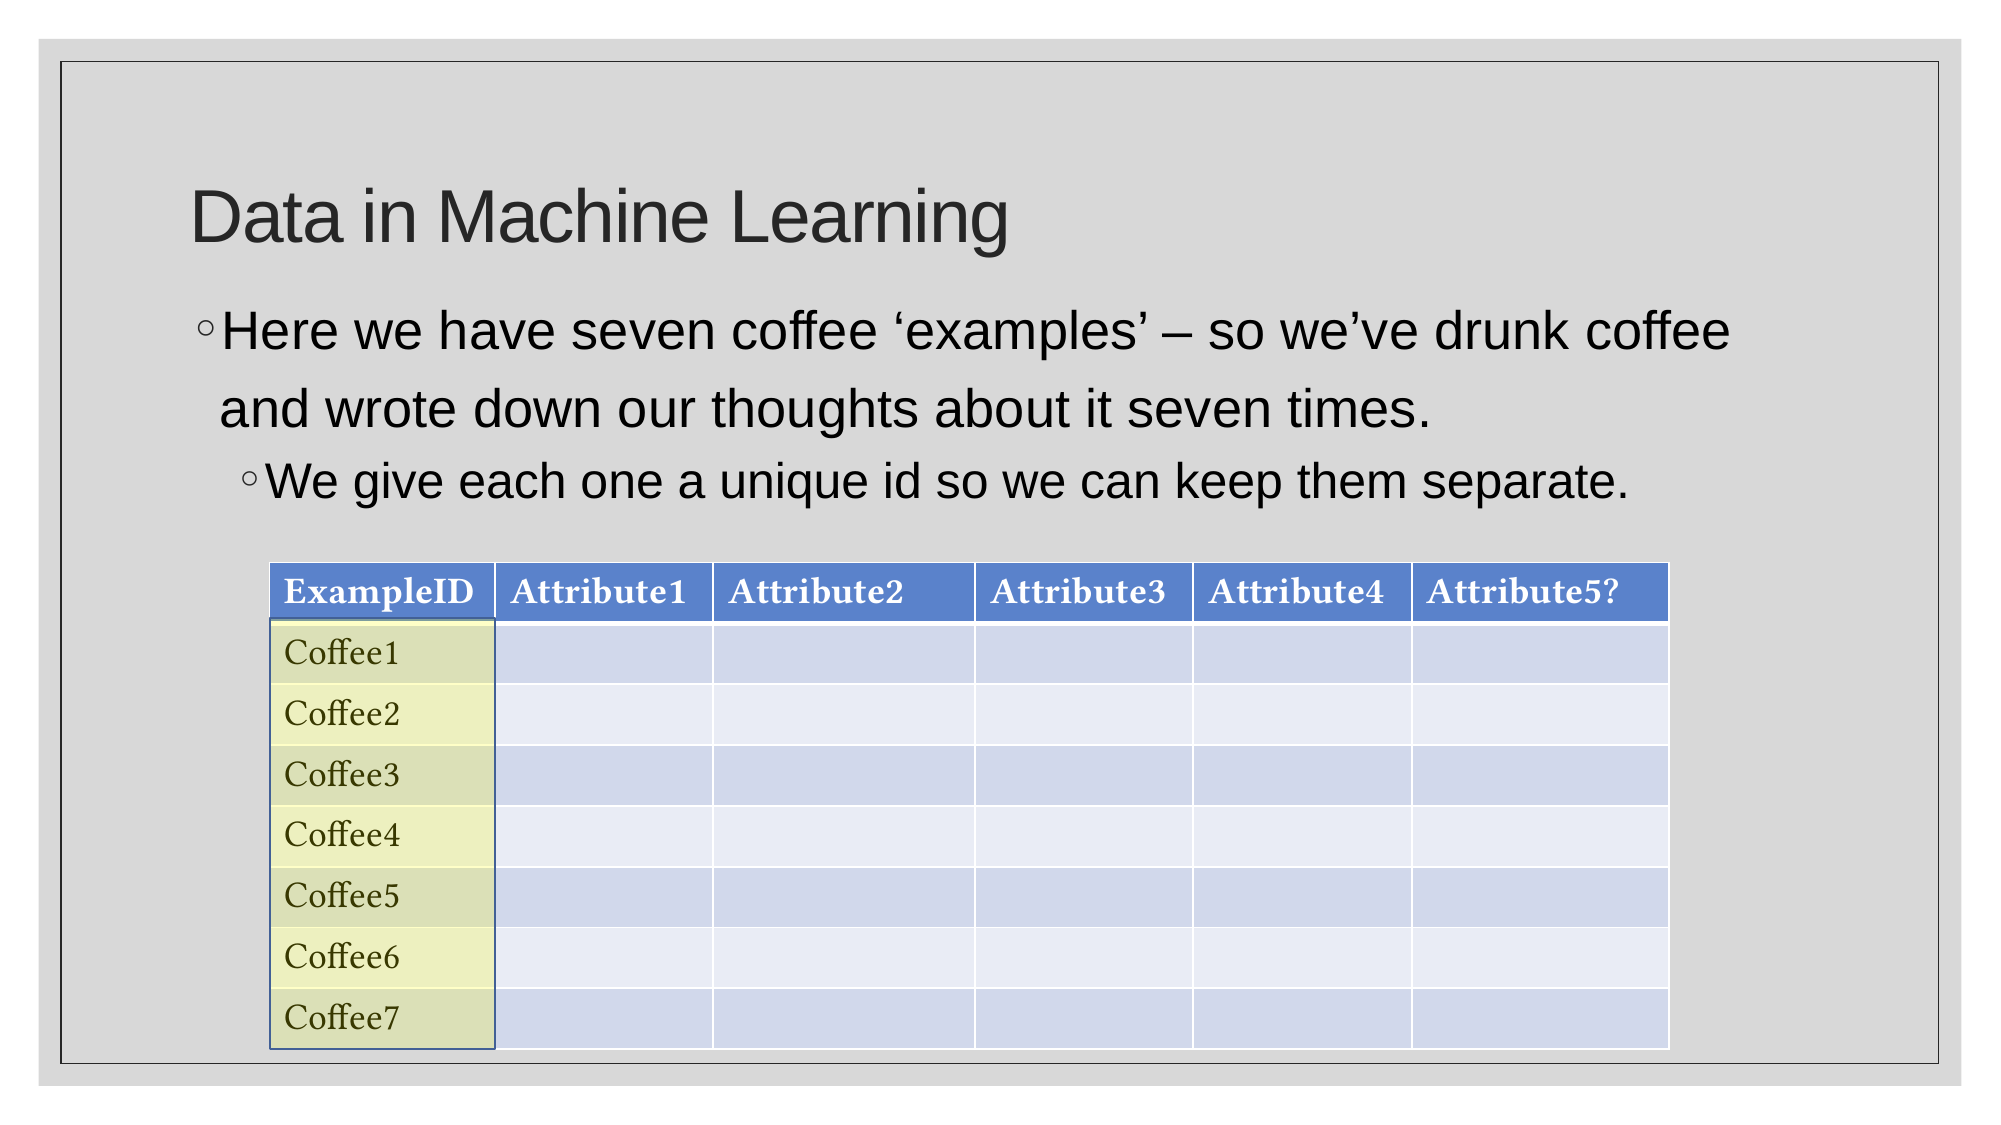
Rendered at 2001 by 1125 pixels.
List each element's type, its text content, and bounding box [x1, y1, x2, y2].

table_cell [496, 989, 712, 1048]
table_cell [714, 626, 974, 683]
table_cell [496, 868, 712, 927]
table_cell [1194, 626, 1411, 683]
table_header Attribute4 [1194, 563, 1411, 621]
table_cell [1194, 746, 1411, 805]
table_cell [976, 807, 1192, 866]
table_cell [714, 989, 974, 1048]
table_cell [496, 626, 712, 683]
table_cell [714, 685, 974, 744]
table_cell [714, 807, 974, 866]
table_cell [976, 685, 1192, 744]
table_cell [496, 746, 712, 805]
table_cell [496, 928, 712, 987]
table_cell [1194, 989, 1411, 1048]
text_box [269, 617, 496, 1050]
table_cell [976, 928, 1192, 987]
table_cell [1413, 746, 1668, 805]
table_cell [1413, 626, 1668, 683]
table_cell [1413, 868, 1668, 927]
table_cell [496, 685, 712, 744]
table_header Attribute5? [1413, 563, 1668, 621]
table_cell [976, 626, 1192, 683]
table_cell [1413, 989, 1668, 1048]
table_cell [976, 746, 1192, 805]
table_cell [976, 989, 1192, 1048]
table_header Attribute3 [976, 563, 1192, 621]
list Here we have seven coffee ‘examples’ – so we’ve drunk coffee and wrote down our thoughts about it seven times. We give each one a unique id so we can keep them separate. [174, 274, 1808, 906]
table_cell [1413, 928, 1668, 987]
table_cell [1194, 868, 1411, 927]
table_cell [496, 807, 712, 866]
title Data in Machine Learning [174, 105, 1825, 331]
table_cell [1413, 685, 1668, 744]
table_cell [1194, 928, 1411, 987]
table_cell [714, 928, 974, 987]
table_cell [714, 868, 974, 927]
table_header ExampleID [270, 563, 494, 617]
table_cell [1194, 807, 1411, 866]
table_cell [1413, 807, 1668, 866]
table_header Attribute1 [496, 563, 712, 621]
table_cell [714, 746, 974, 805]
table_header Attribute2 [714, 563, 974, 621]
table_cell [1194, 685, 1411, 744]
table_cell [976, 868, 1192, 927]
